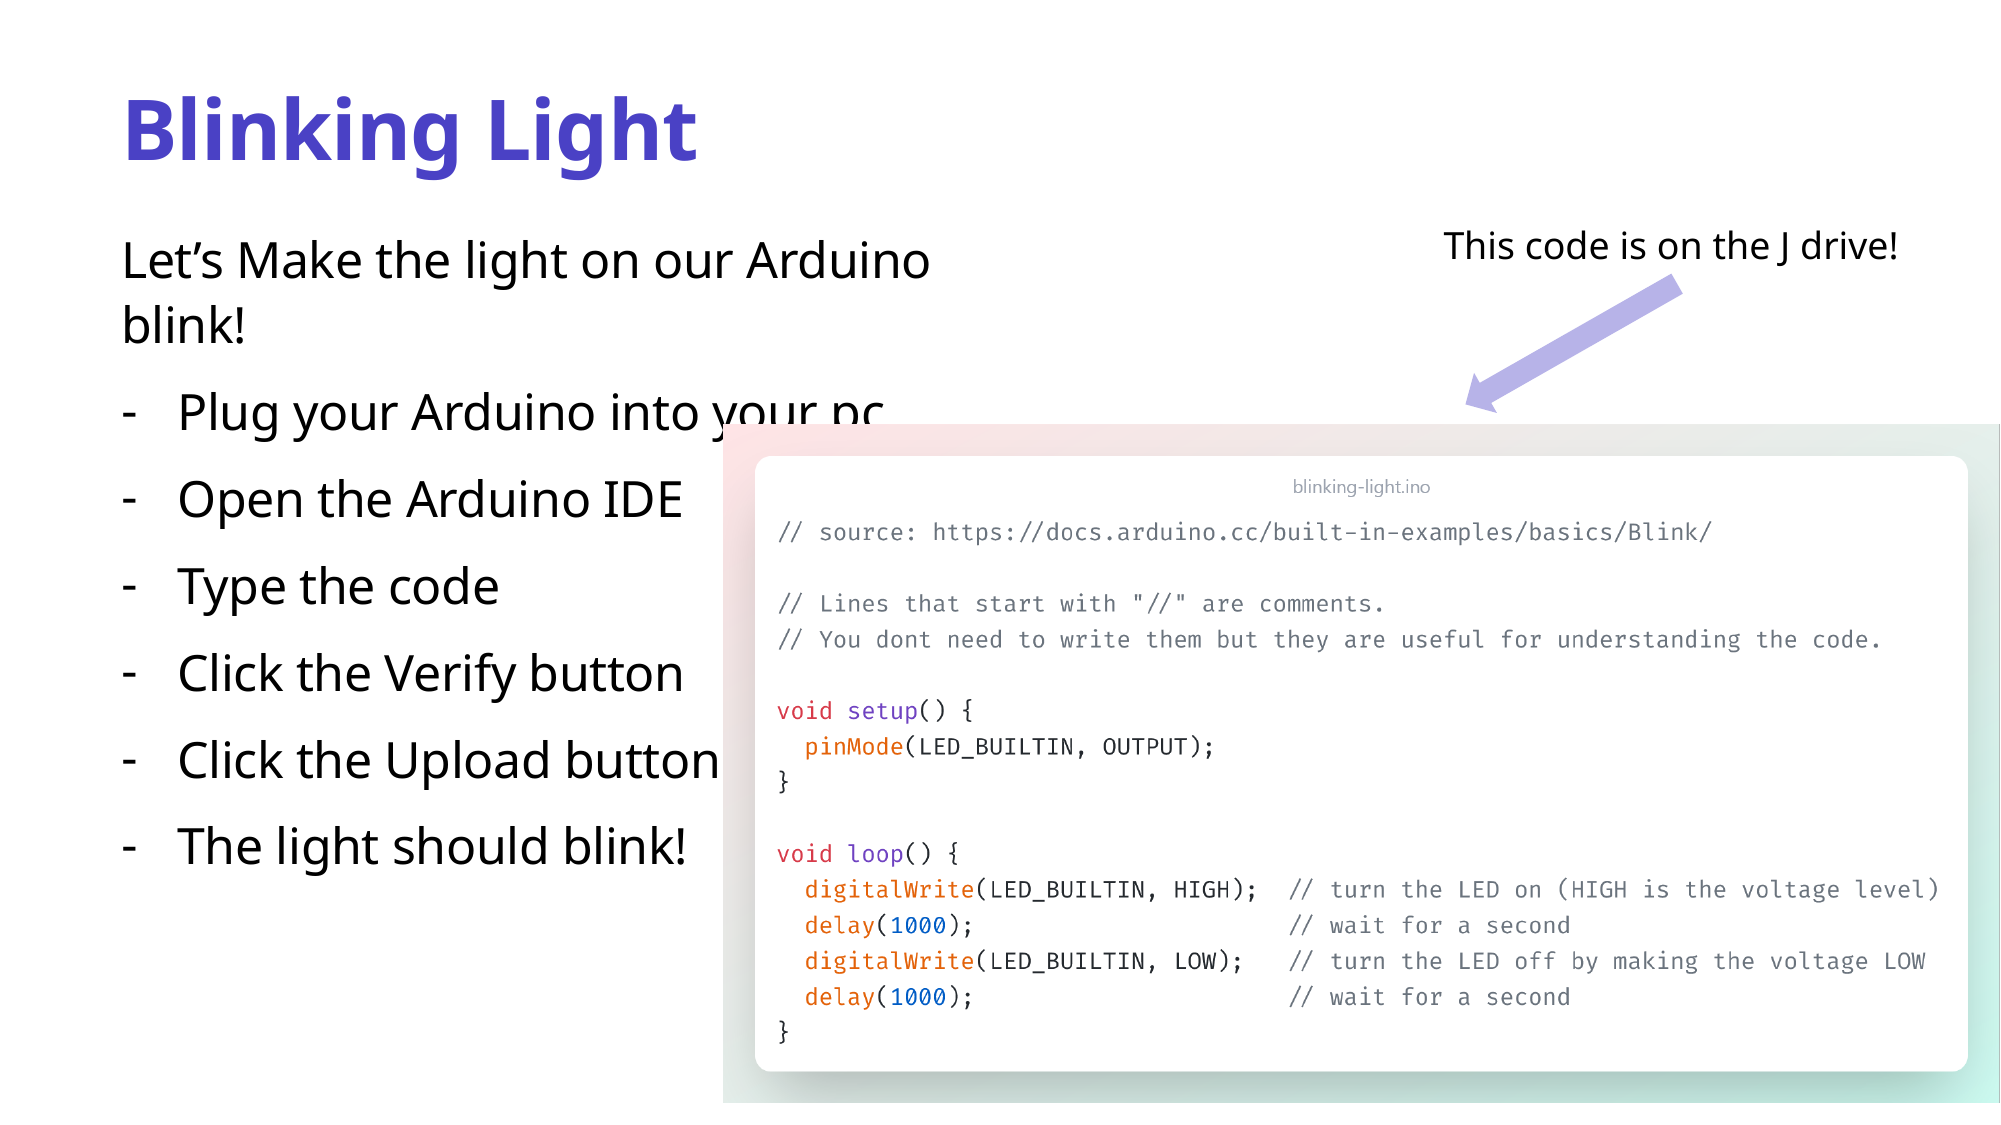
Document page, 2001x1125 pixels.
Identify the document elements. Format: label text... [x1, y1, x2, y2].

picture [723, 424, 2000, 1103]
text_box This code is on the J drive! [1428, 214, 1915, 275]
title Blinking Light [106, 79, 1058, 186]
text_box [1464, 272, 1685, 415]
list Let’s Make the light on our Arduino blink! Plug your Arduino into your pc Open the Arduino IDE Type the code Click the Verify button Click the Upload button The light should blink! [106, 214, 1058, 865]
